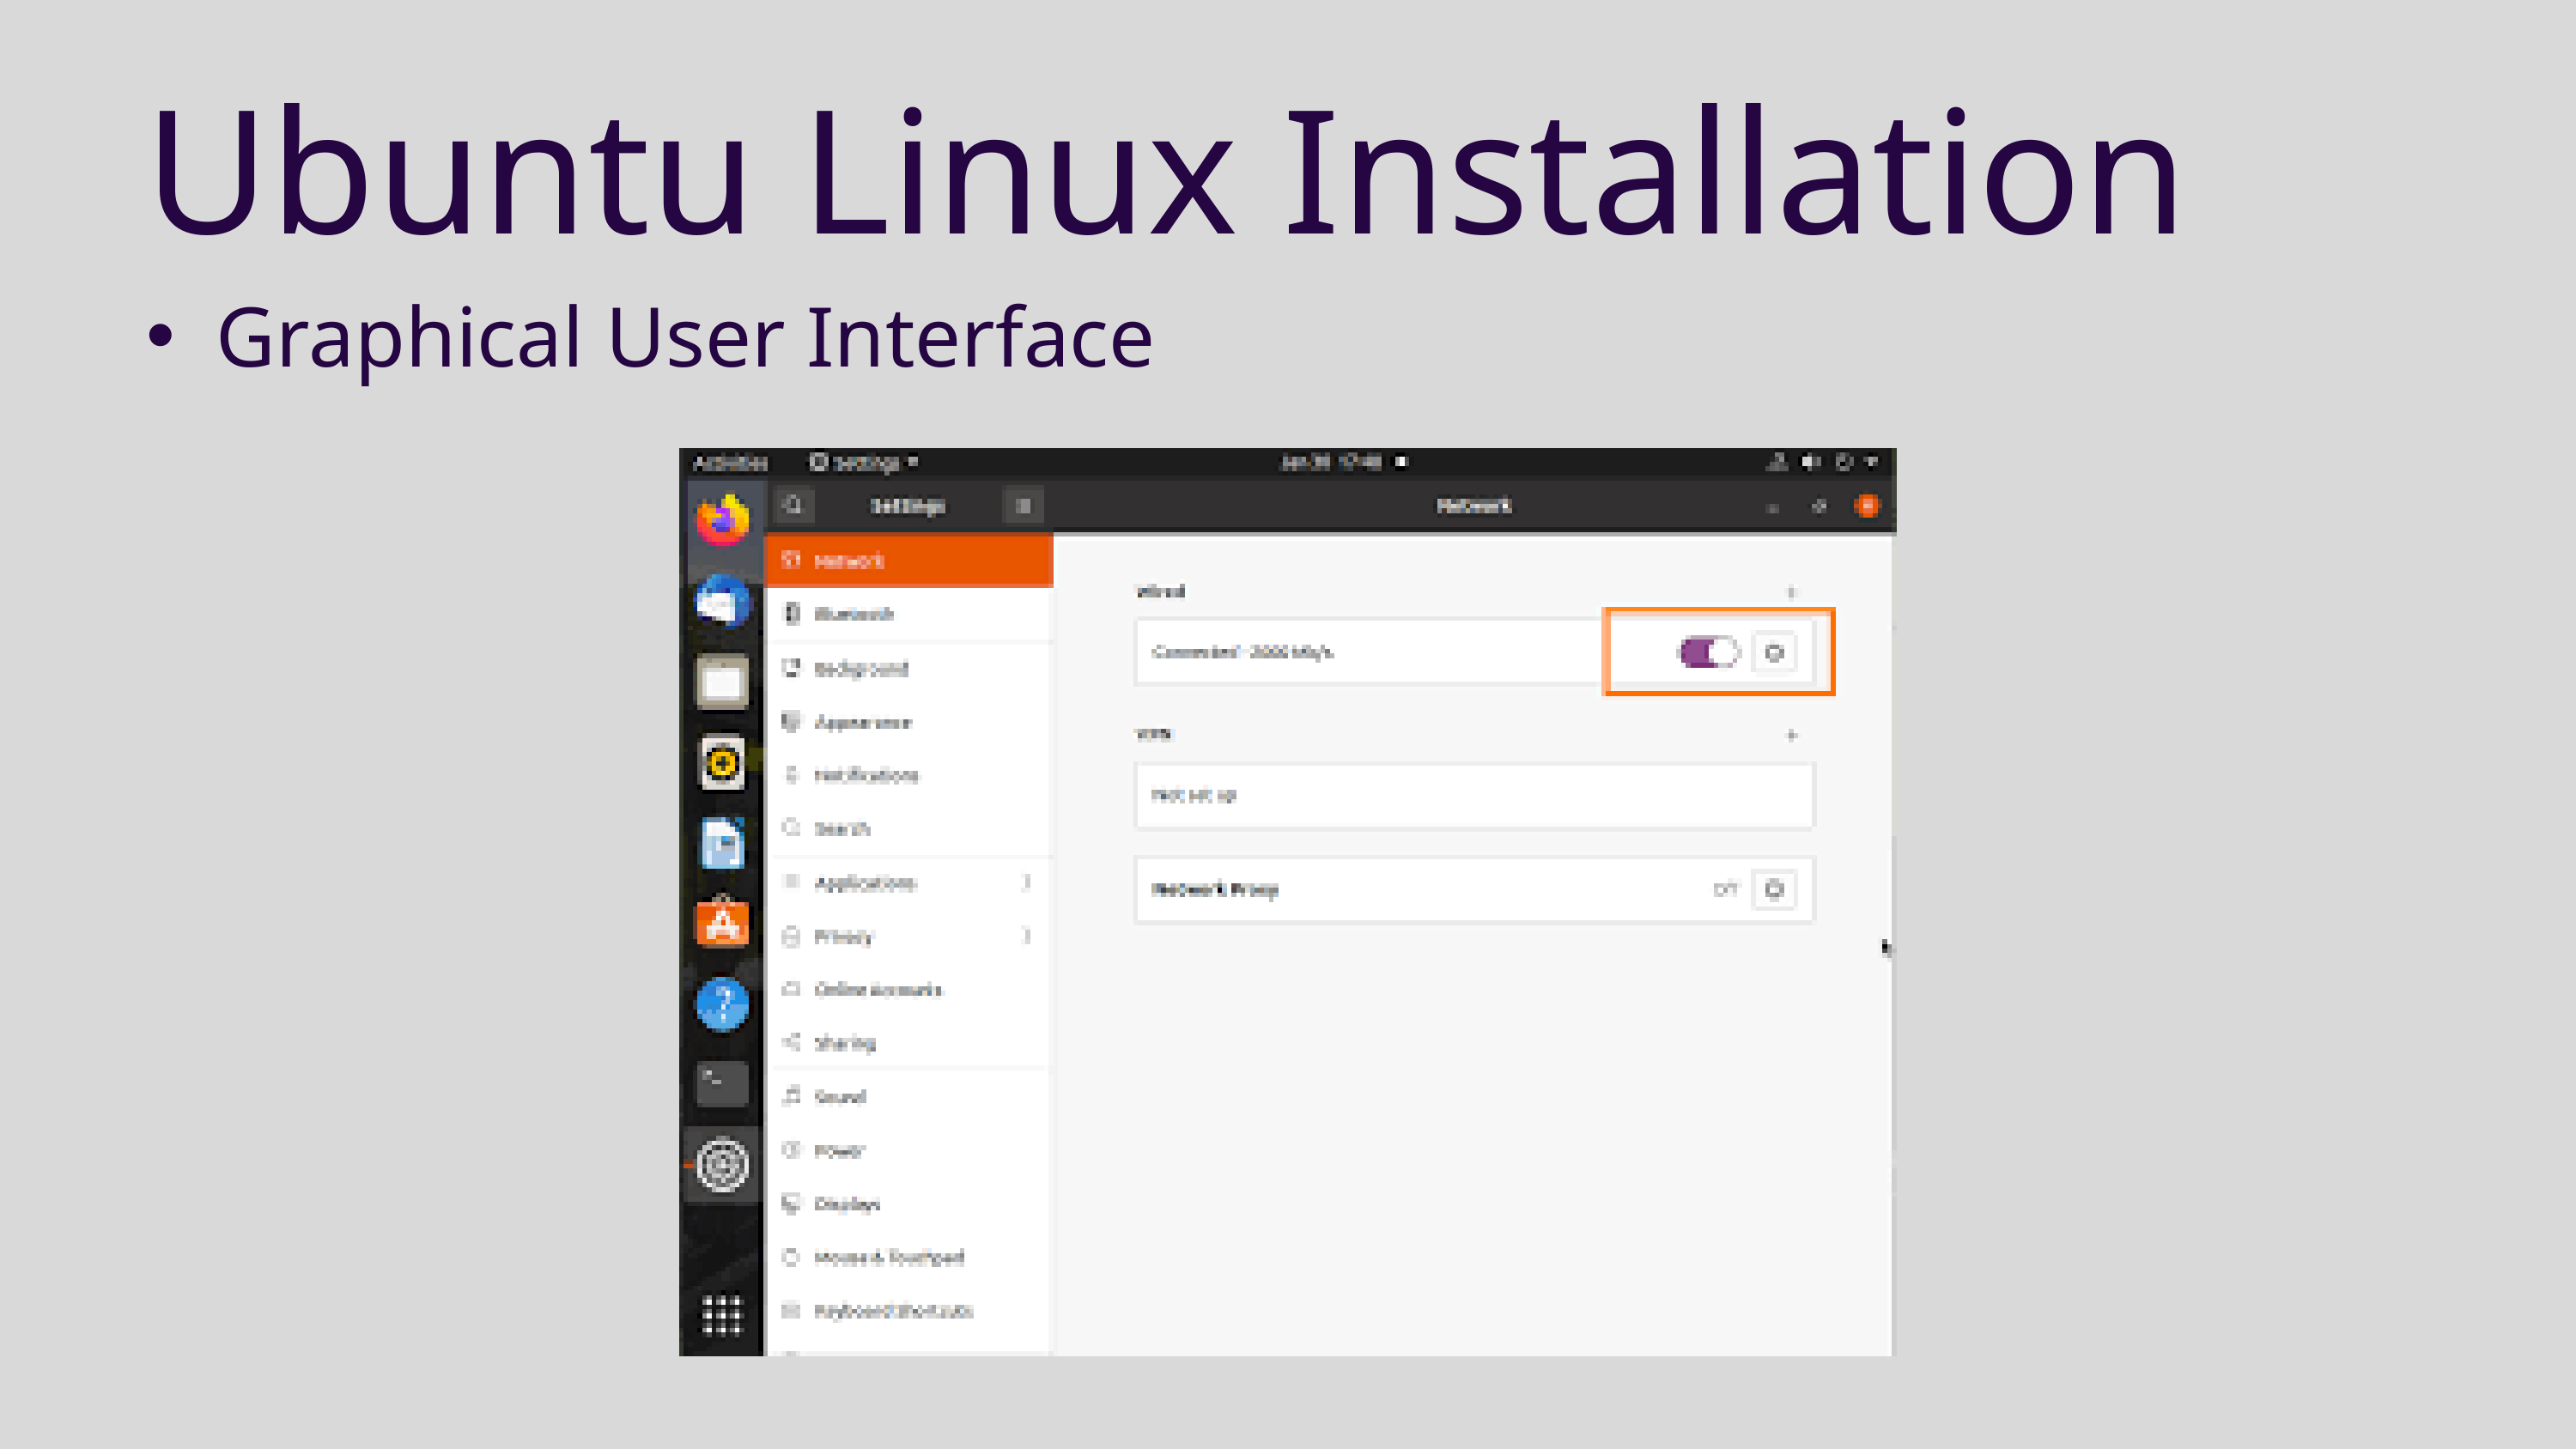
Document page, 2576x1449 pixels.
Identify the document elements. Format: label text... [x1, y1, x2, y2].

text_box Ubuntu Linux Installation [144, 113, 2406, 269]
picture [679, 448, 1897, 1356]
text_box Graphical User Interface [76, 268, 2432, 384]
